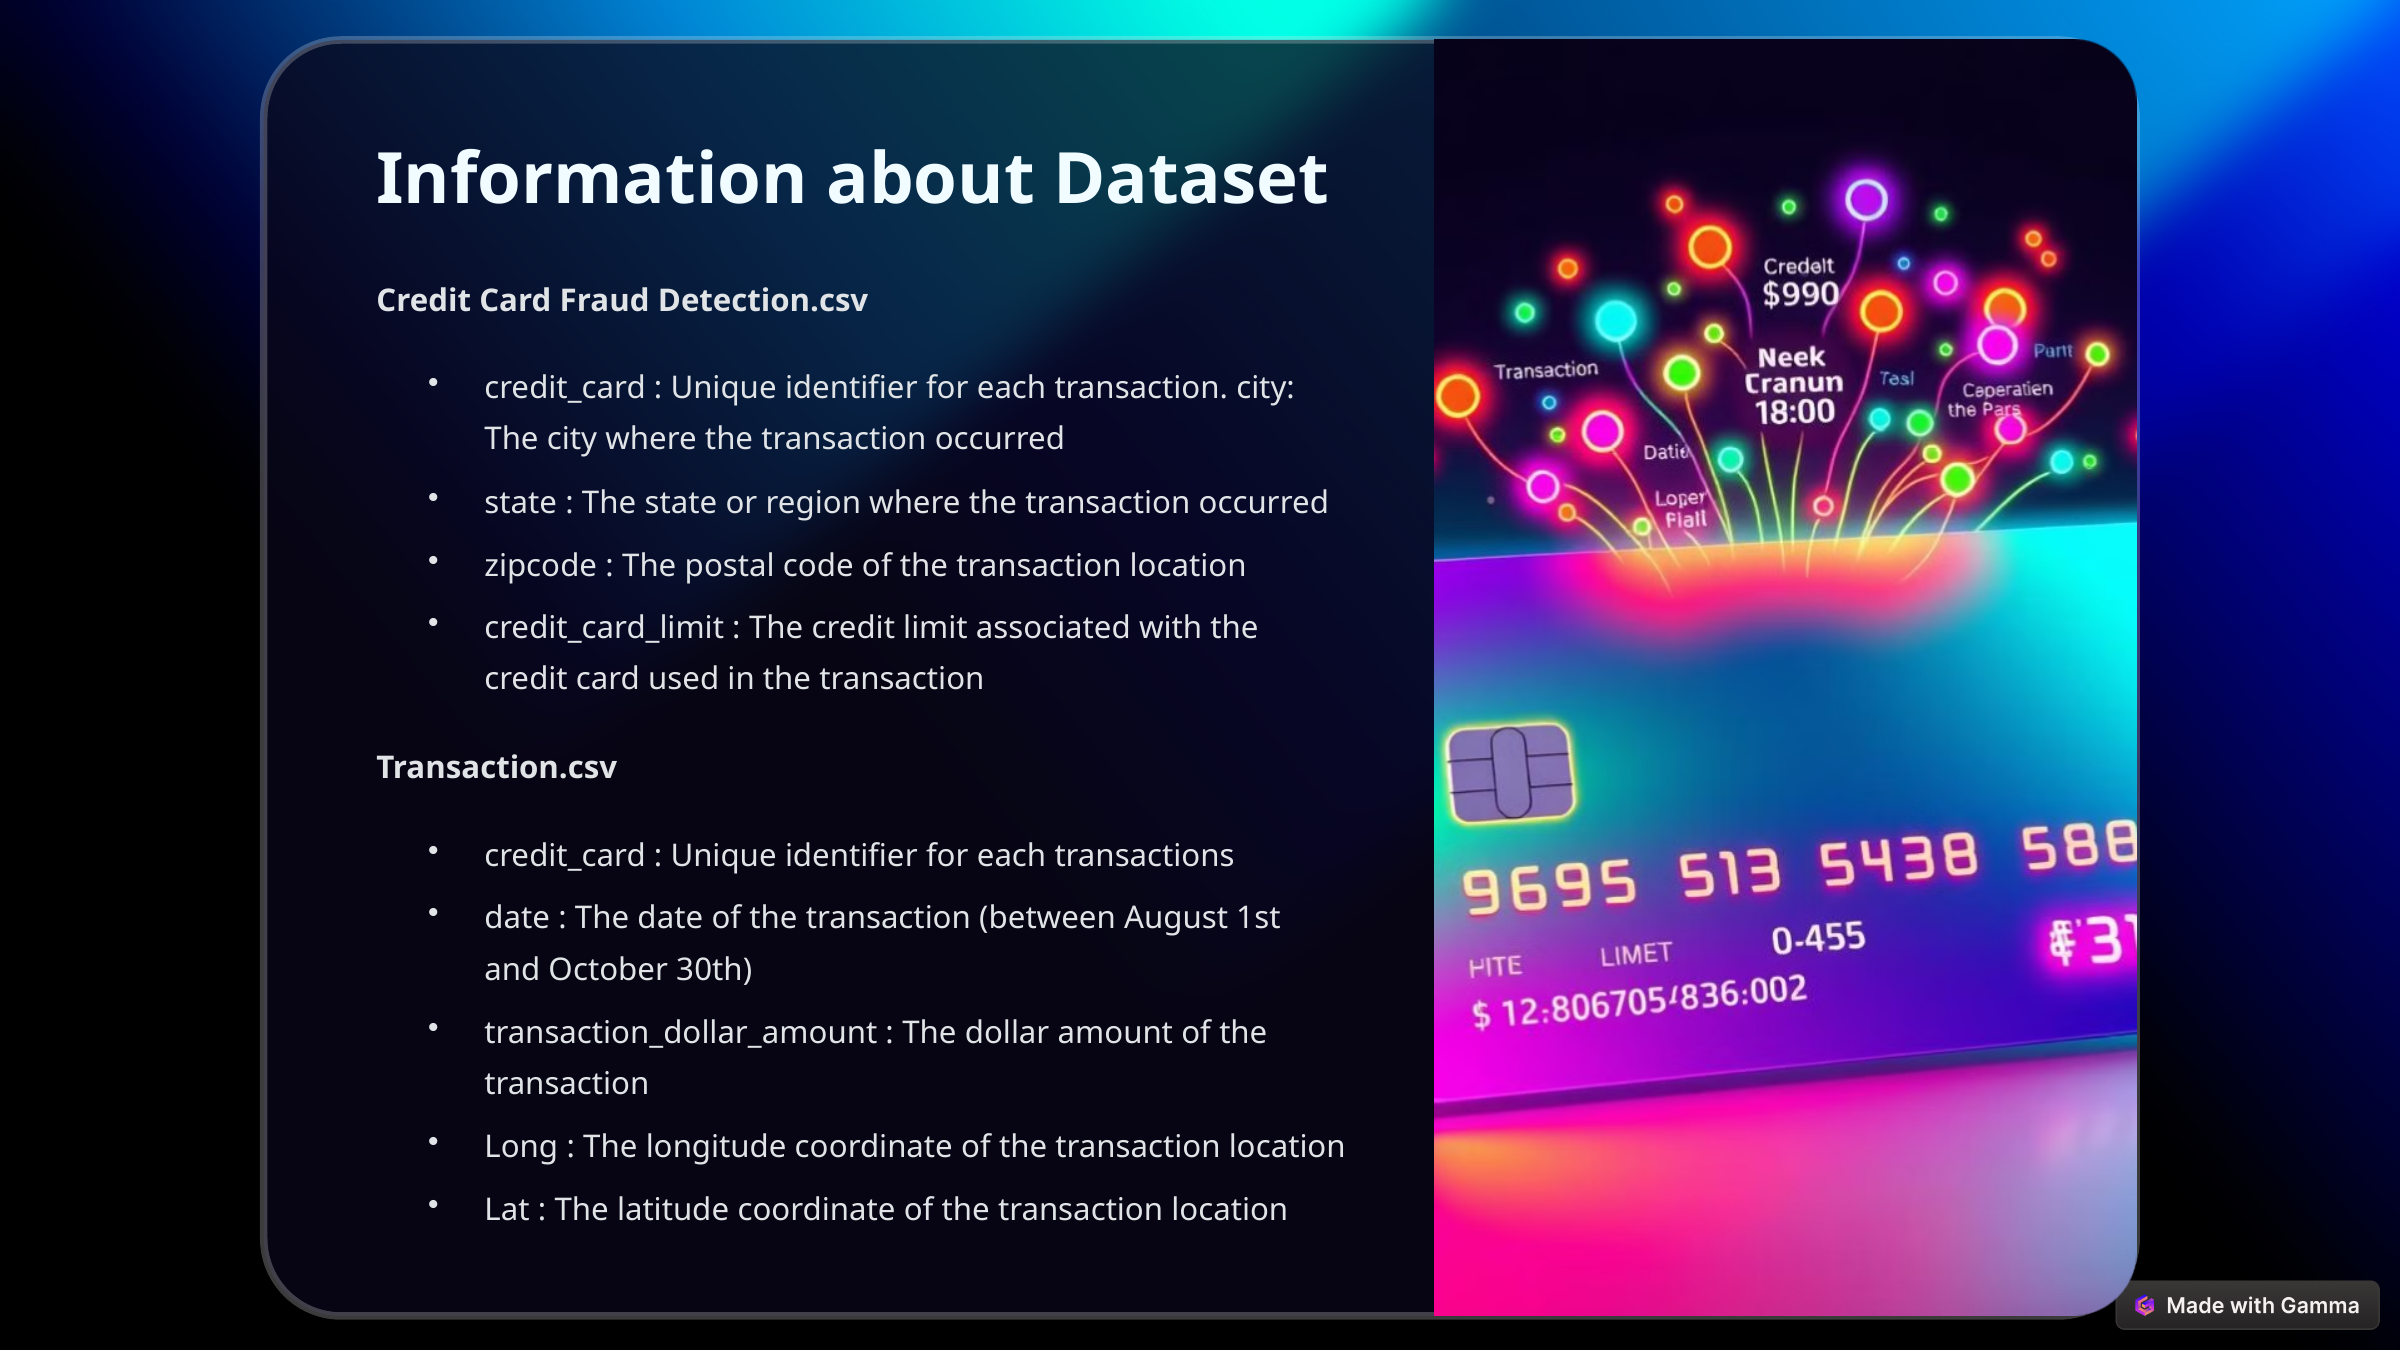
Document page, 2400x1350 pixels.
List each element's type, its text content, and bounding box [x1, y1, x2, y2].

text_box credit_card_limit : The credit limit associated with the credit card used in the transaction [428, 594, 1322, 698]
text_box Transaction.csv [376, 733, 1322, 786]
text_box Long : The longitude coordinate of the transaction location [428, 1113, 1322, 1165]
text_box date : The date of the transaction (between August 1st and October 30th) [428, 884, 1322, 988]
text_box transaction_dollar_amount : The dollar amount of the transaction [428, 998, 1322, 1102]
text_box Credit Card Fraud Detection.csv [376, 266, 1322, 318]
picture [0, 0, 2400, 1350]
text_box [263, 39, 1433, 1316]
text_box Lat : The latitude coordinate of the transaction location [428, 1175, 1322, 1228]
text_box credit_card : Unique identifier for each transaction. city: The city where the transaction occurred [428, 354, 1322, 458]
text_box credit_card : Unique identifier for each transactions [428, 821, 1322, 873]
text_box state : The state or region where the transaction occurred [428, 468, 1322, 521]
text_box zipcode : The postal code of the transaction location [428, 531, 1322, 583]
text_box Information about Dataset [376, 128, 1260, 219]
